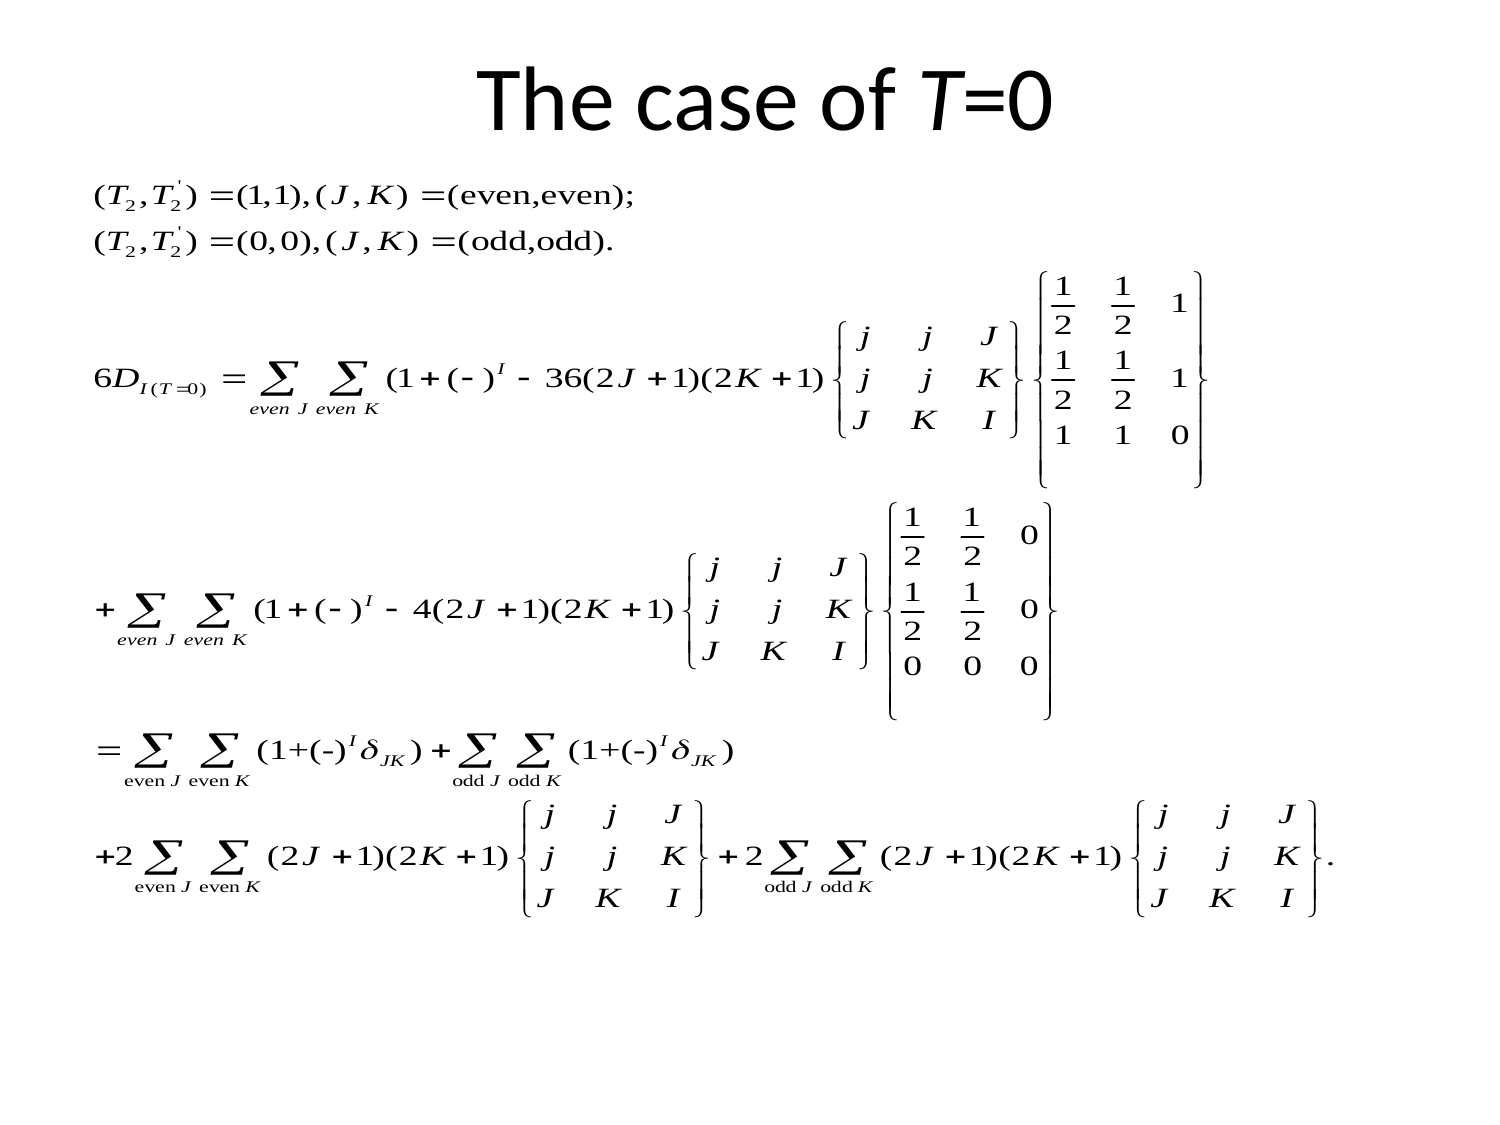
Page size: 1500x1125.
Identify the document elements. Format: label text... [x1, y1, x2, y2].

title The case of T=0 [64, 0, 1466, 188]
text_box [88, 172, 1341, 925]
